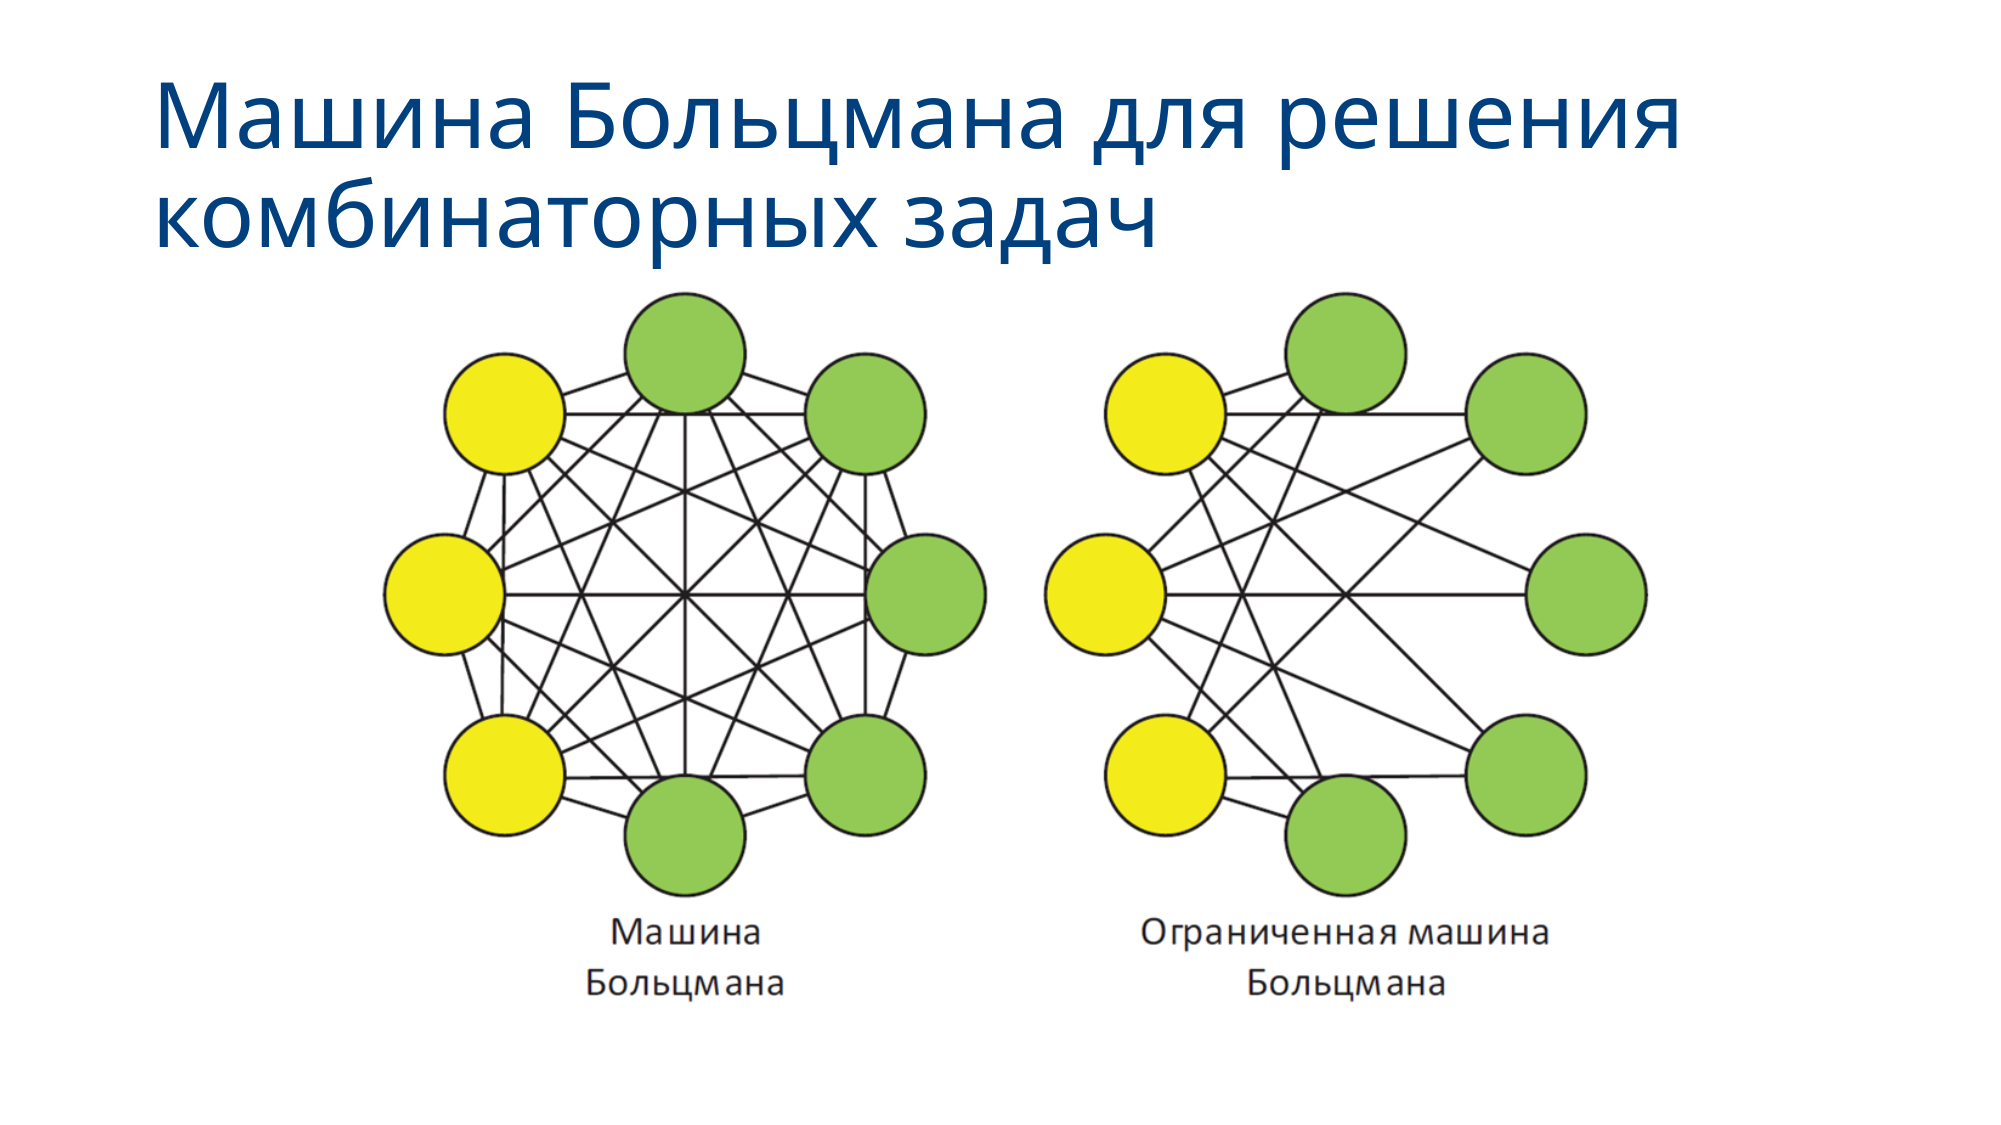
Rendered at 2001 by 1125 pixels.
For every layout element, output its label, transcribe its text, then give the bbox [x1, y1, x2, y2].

title Машина Больцмана для решения комбинаторных задач [137, 59, 1863, 278]
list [335, 276, 1687, 1024]
